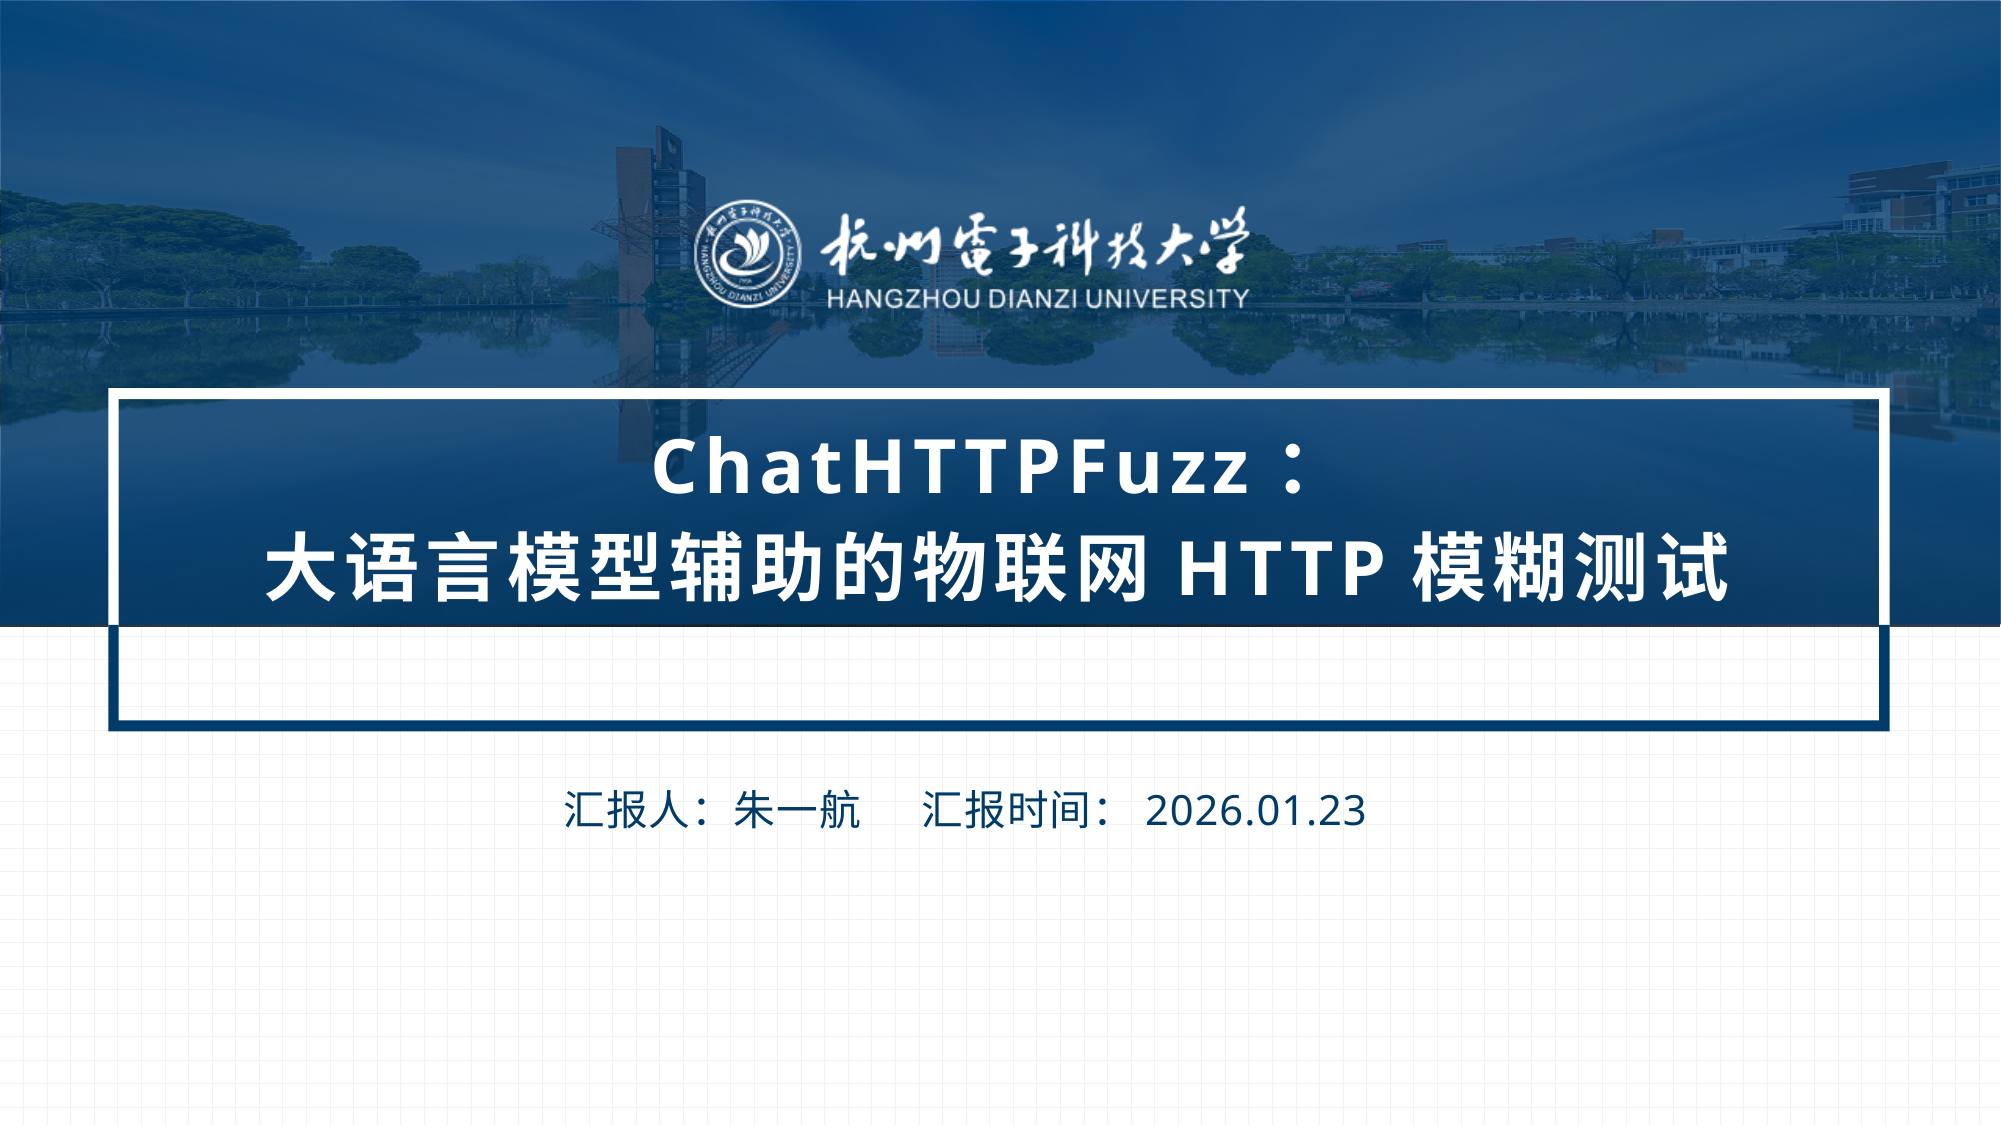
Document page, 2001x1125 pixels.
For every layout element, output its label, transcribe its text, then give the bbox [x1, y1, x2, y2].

list ChatHTTPFuzz： 大语言模型辅助的物联网HTTP模糊测试 [245, 421, 1755, 621]
picture [694, 139, 1306, 371]
list 汇报人：朱一航 汇报时间：2026.01.23 [549, 781, 1451, 843]
